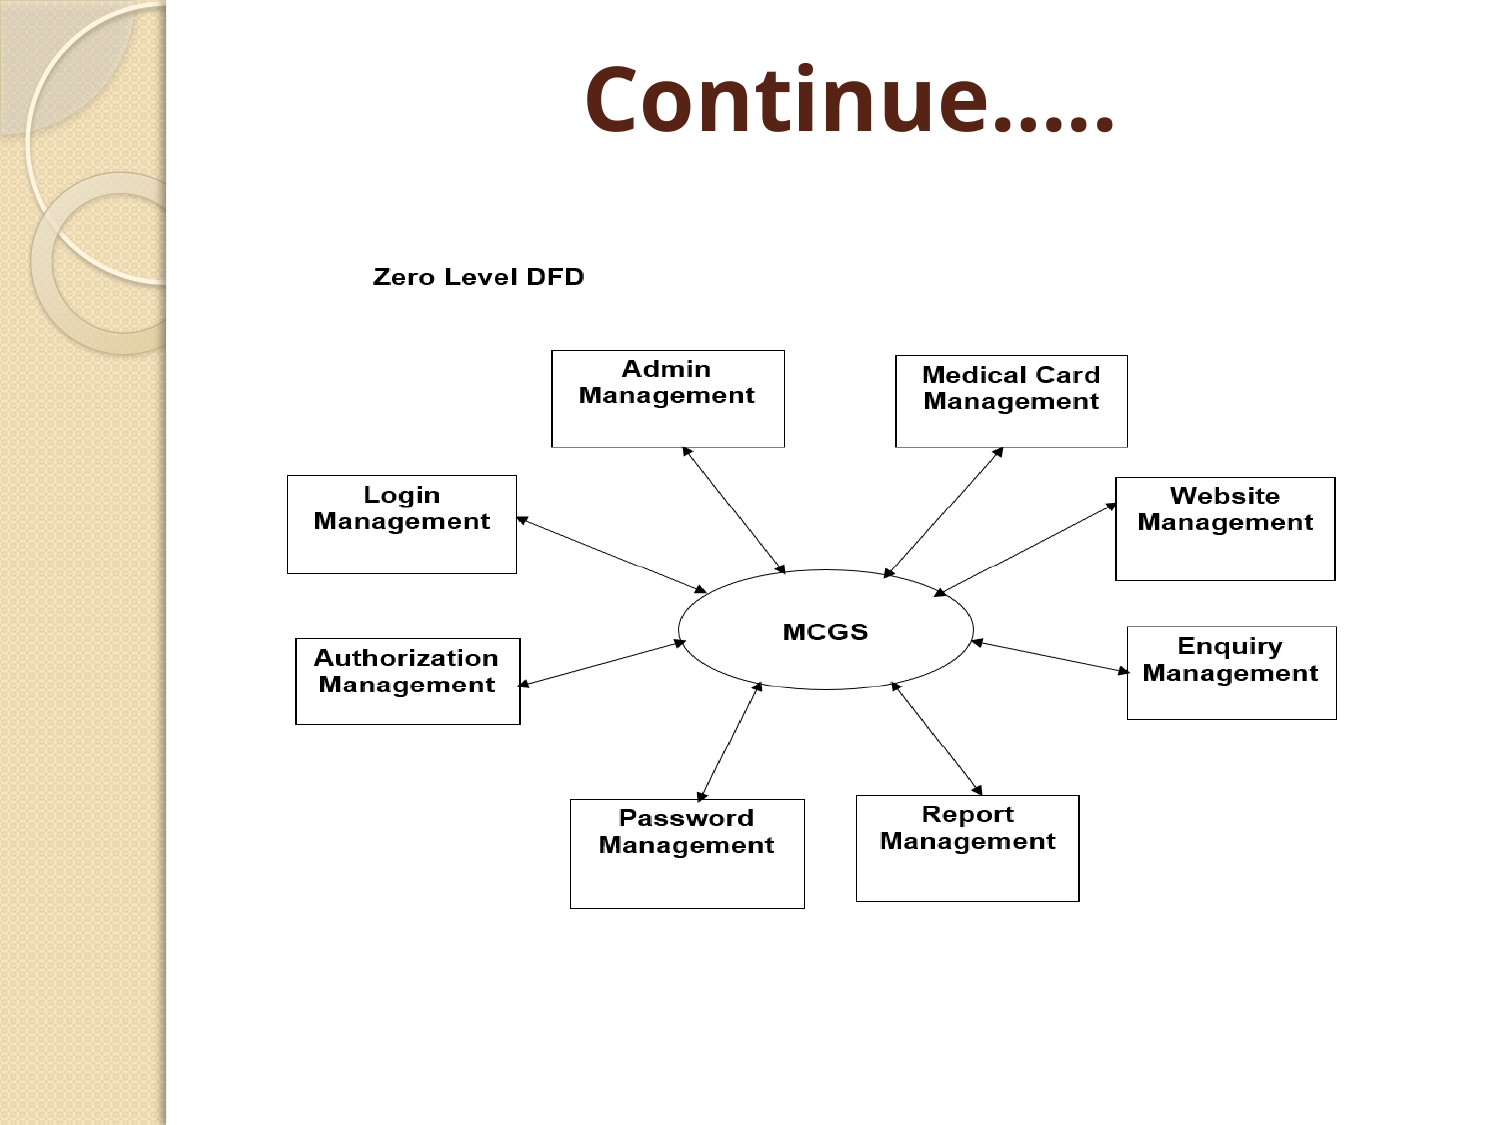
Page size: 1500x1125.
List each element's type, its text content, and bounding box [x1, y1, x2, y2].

picture [239, 207, 1466, 926]
title Continue….. [235, 19, 1466, 173]
